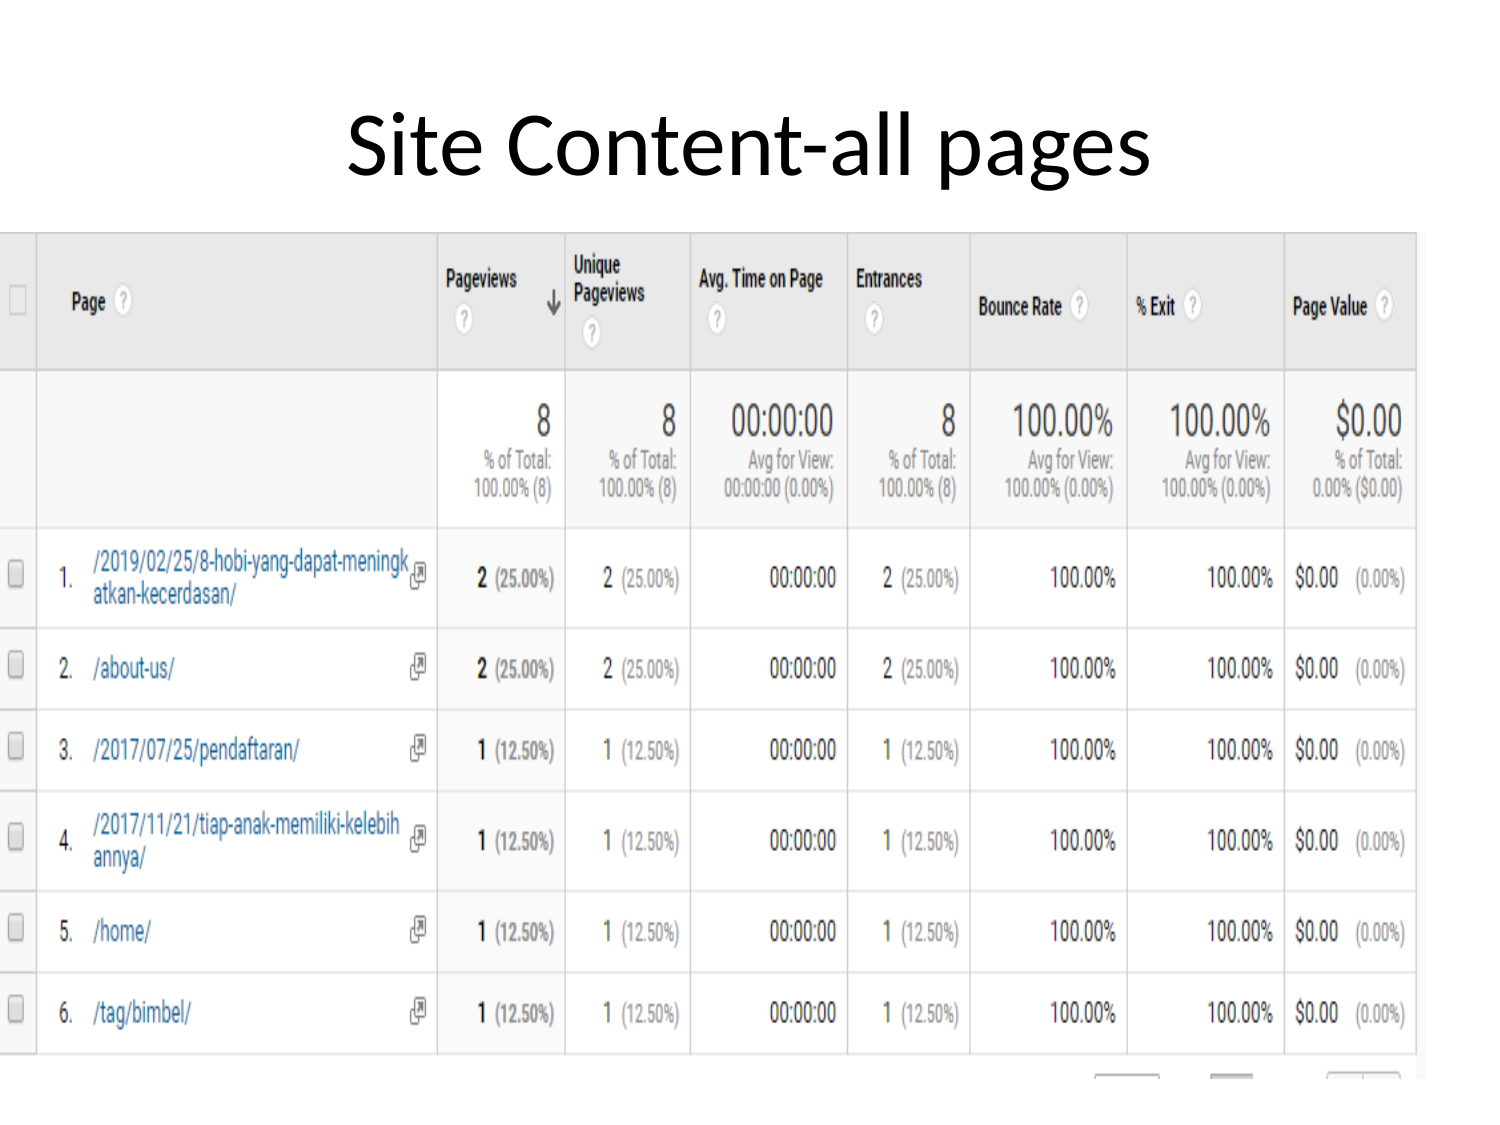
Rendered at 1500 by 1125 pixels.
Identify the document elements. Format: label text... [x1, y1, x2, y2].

picture [0, 232, 1426, 1079]
title Site Content-all pages [75, 45, 1425, 231]
